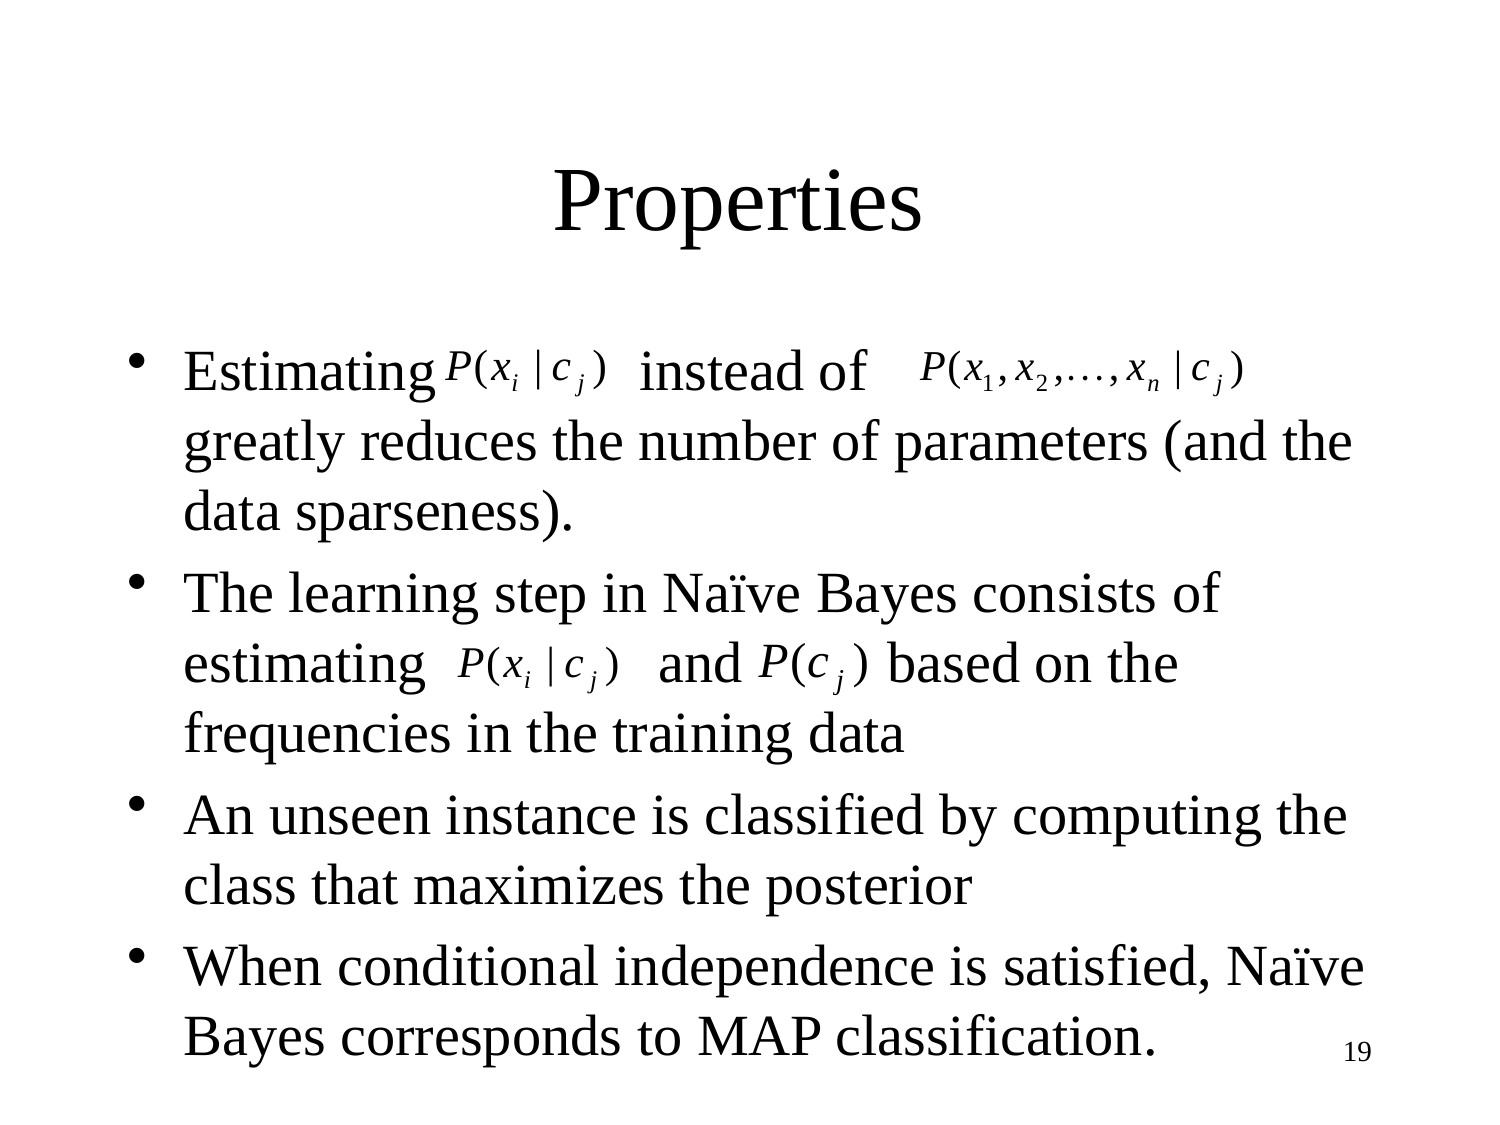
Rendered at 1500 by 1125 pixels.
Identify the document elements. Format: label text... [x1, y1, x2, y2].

title Properties [112, 99, 1388, 288]
list Estimating instead of greatly reduces the number of parameters (and the data sparseness). The learning step in Naïve Bayes consists of estimating and based on the frequencies in the training data An unseen instance is classified by computing the class that maximizes the posterior When conditional independence is satisfied, Naïve Bayes corresponds to MAP classification. [112, 324, 1388, 1001]
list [437, 336, 613, 407]
slide_number 19 [1074, 1024, 1388, 1101]
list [912, 337, 1251, 406]
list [449, 633, 626, 704]
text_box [749, 627, 877, 706]
